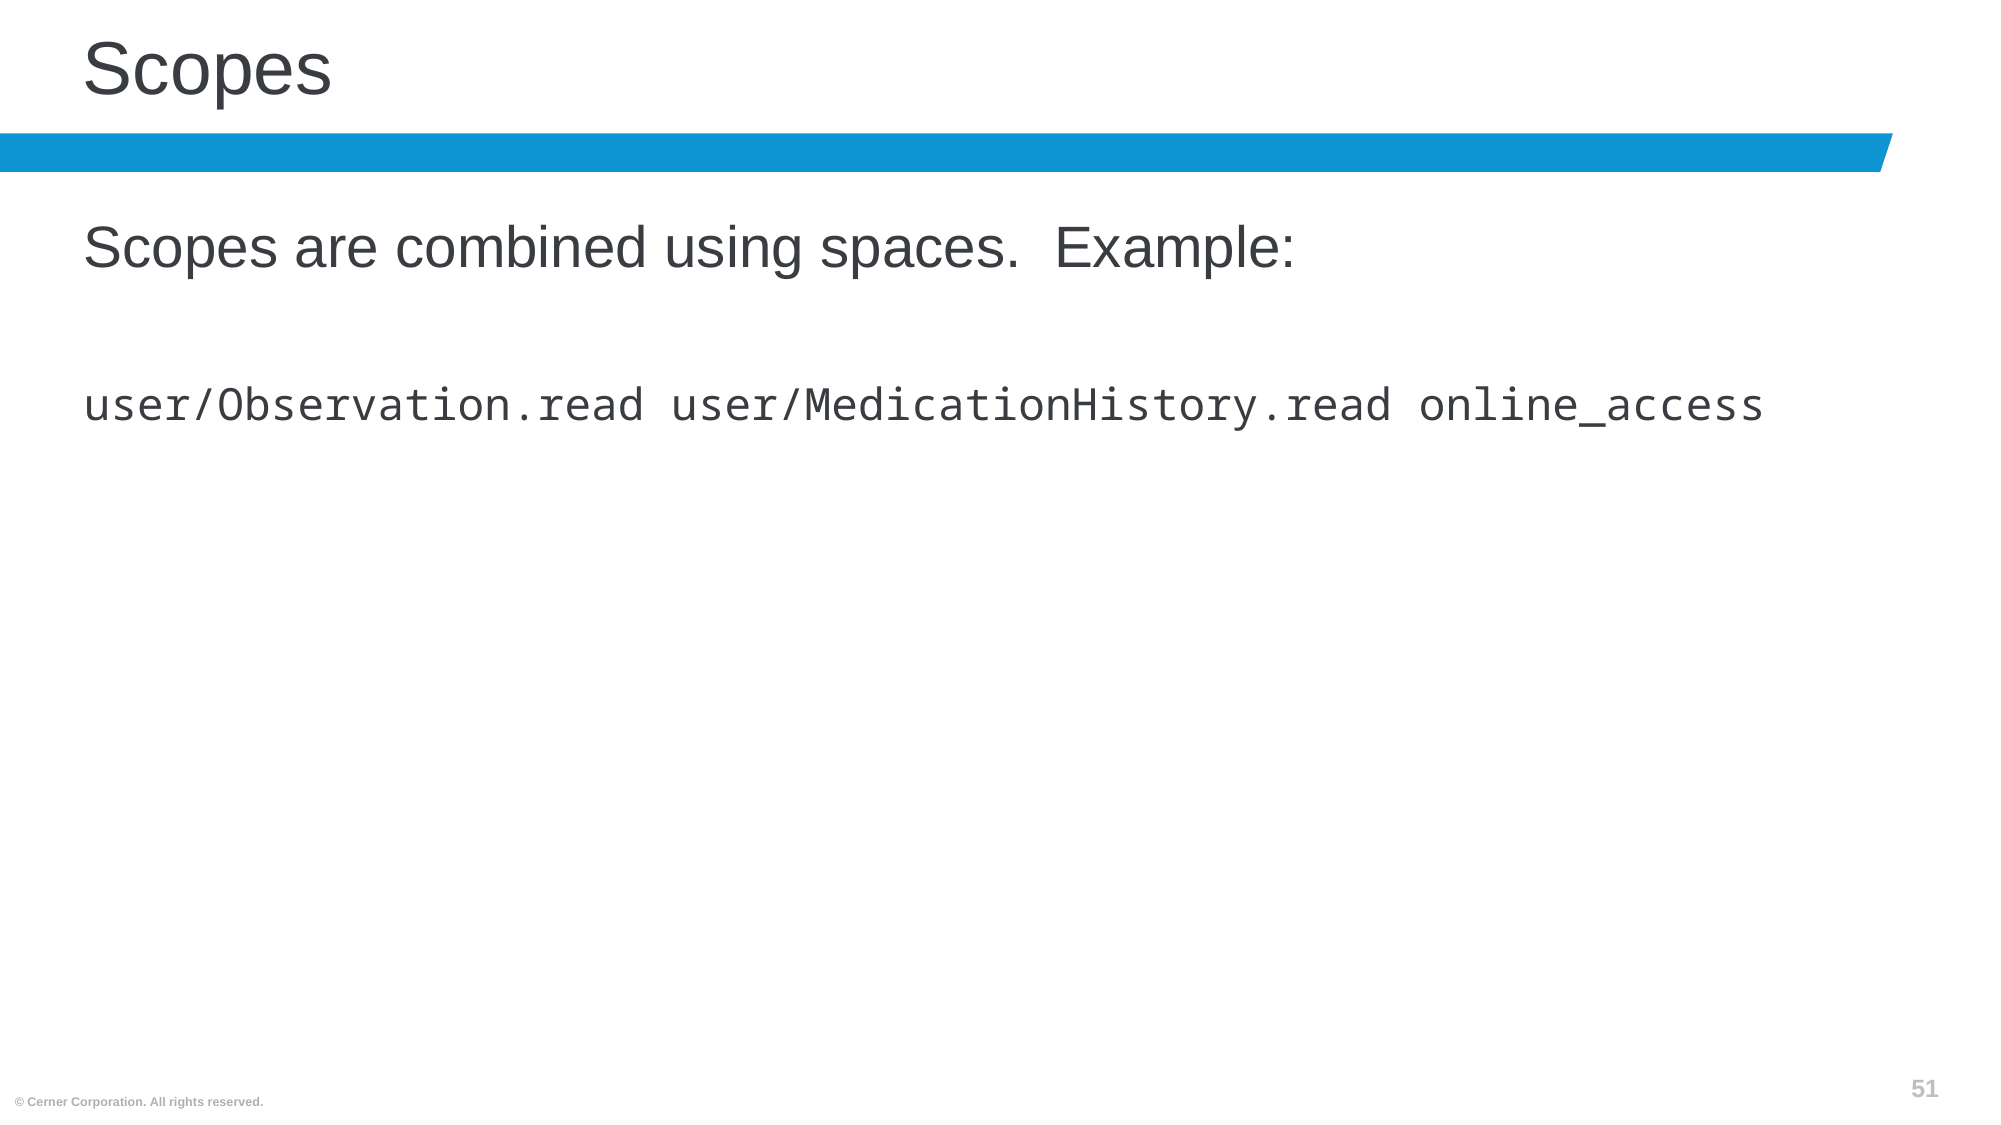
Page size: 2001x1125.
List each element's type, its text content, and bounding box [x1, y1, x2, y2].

title Scopes [67, 0, 1793, 142]
list Scopes are combined using spaces. Example: user/Observation.read user/MedicationHistory.read online_access [69, 210, 1794, 953]
